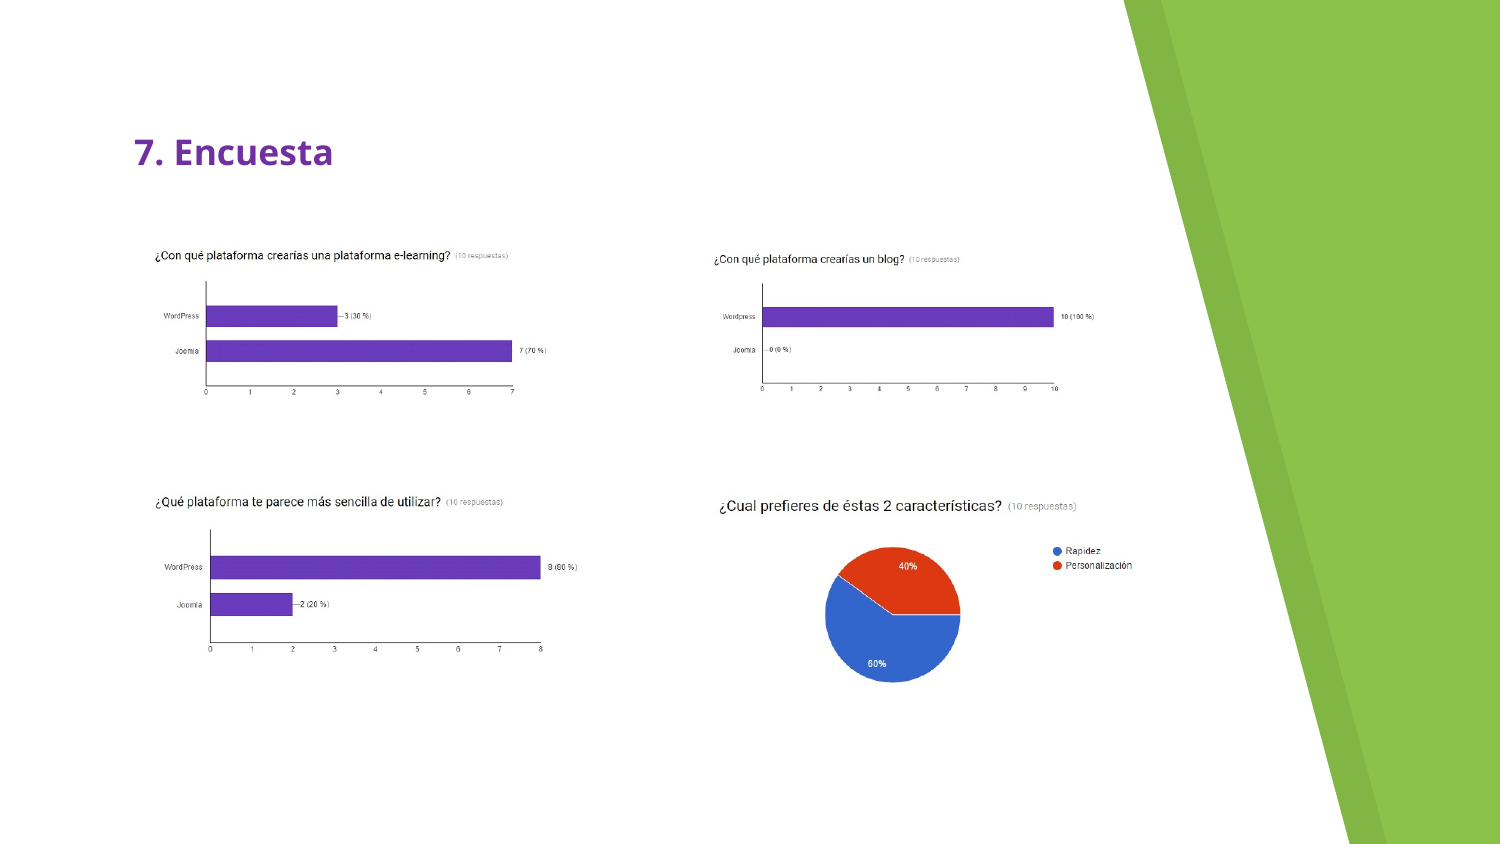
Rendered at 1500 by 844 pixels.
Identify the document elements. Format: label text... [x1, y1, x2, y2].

picture [118, 245, 570, 404]
text_box 7. Encuesta [119, 120, 907, 188]
picture [148, 490, 600, 660]
picture [683, 248, 1134, 405]
picture [714, 490, 1165, 691]
